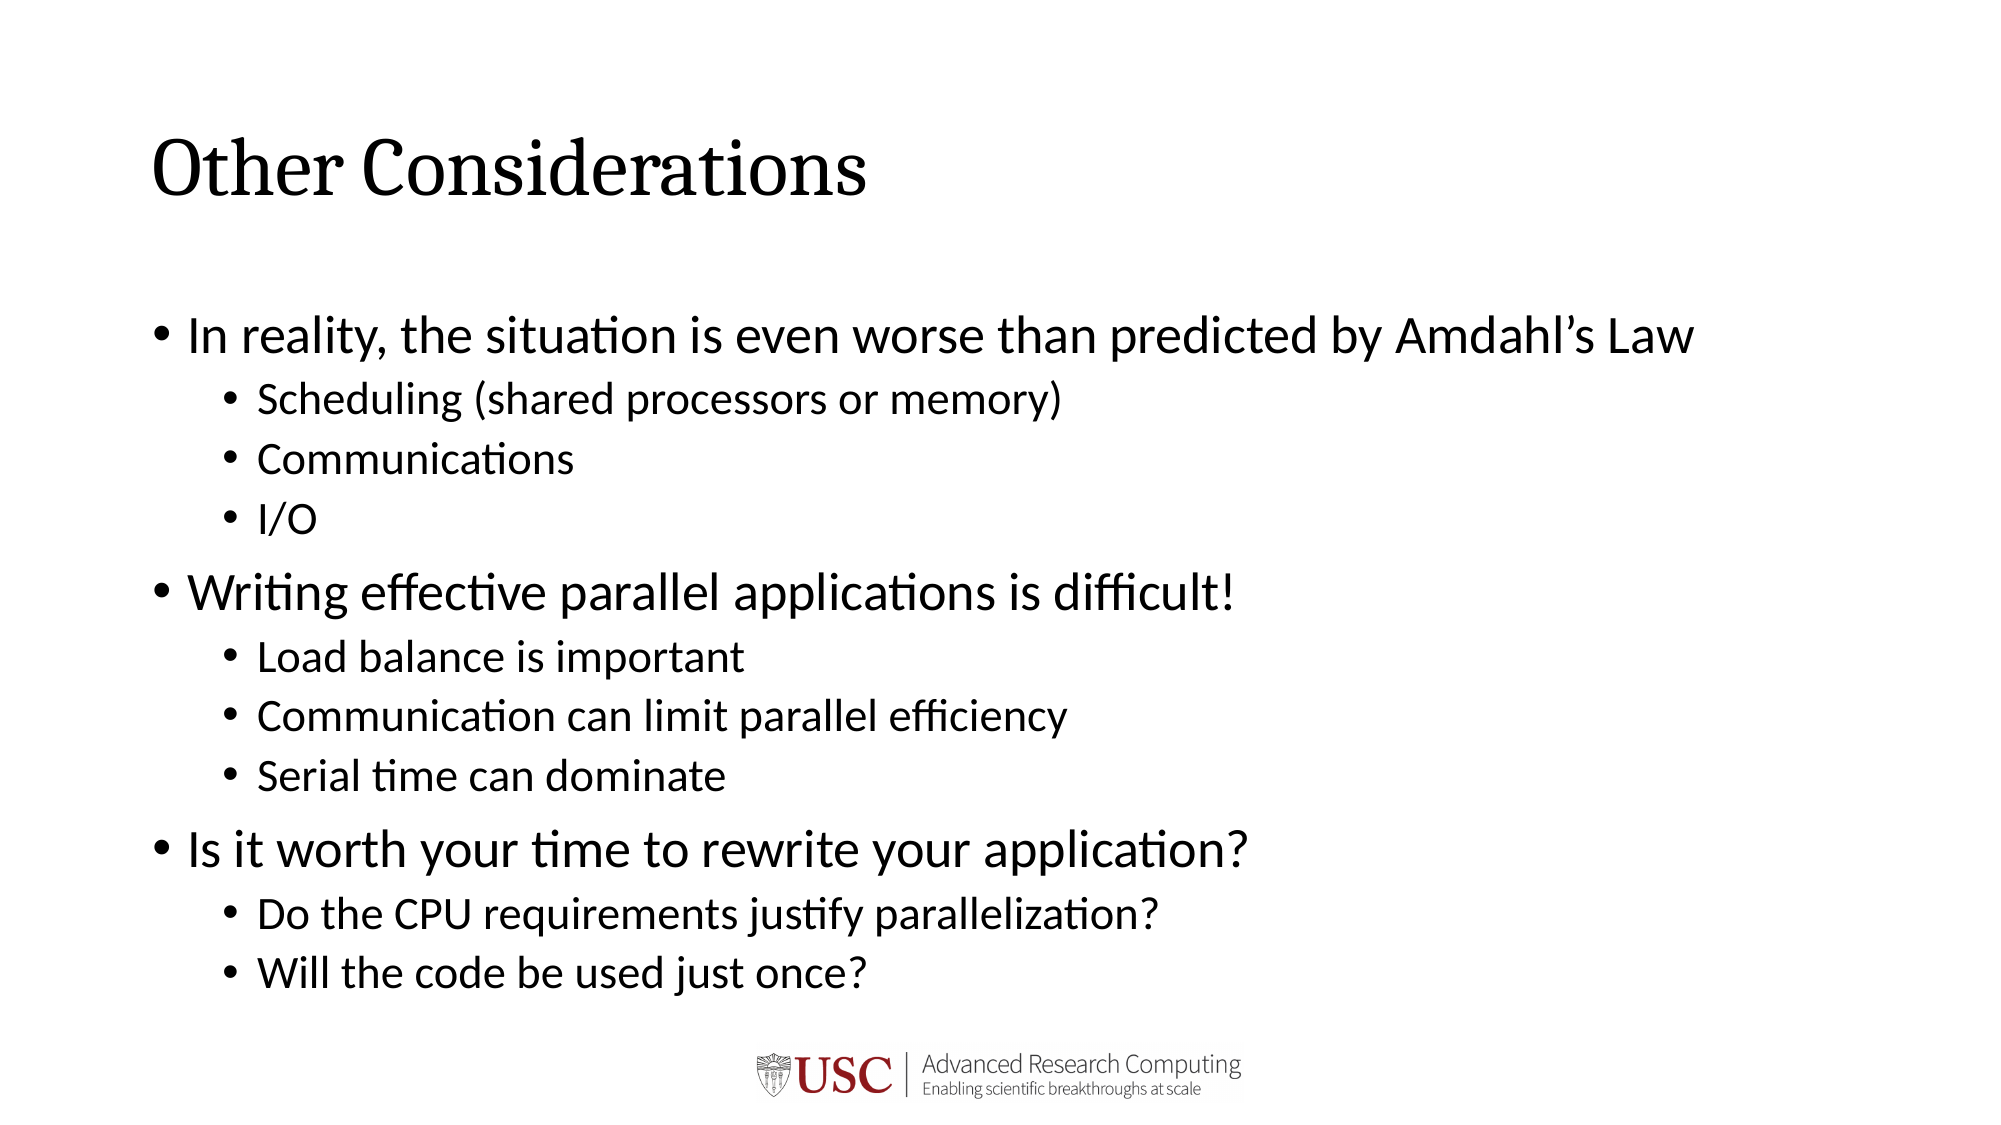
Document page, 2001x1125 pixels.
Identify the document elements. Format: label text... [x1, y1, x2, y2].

title Other Considerations [137, 59, 1863, 278]
picture [756, 1042, 1244, 1103]
list In reality, the situation is even worse than predicted by Amdahl’s Law Scheduling (shared processors or memory) Communications I/O Writing effective parallel applications is difficult! Load balance is important Communication can limit parallel efficiency Serial time can dominate Is it worth your time to rewrite your application? Do the CPU requirements justify parallelization? Will the code be used just once? [137, 299, 1863, 1014]
